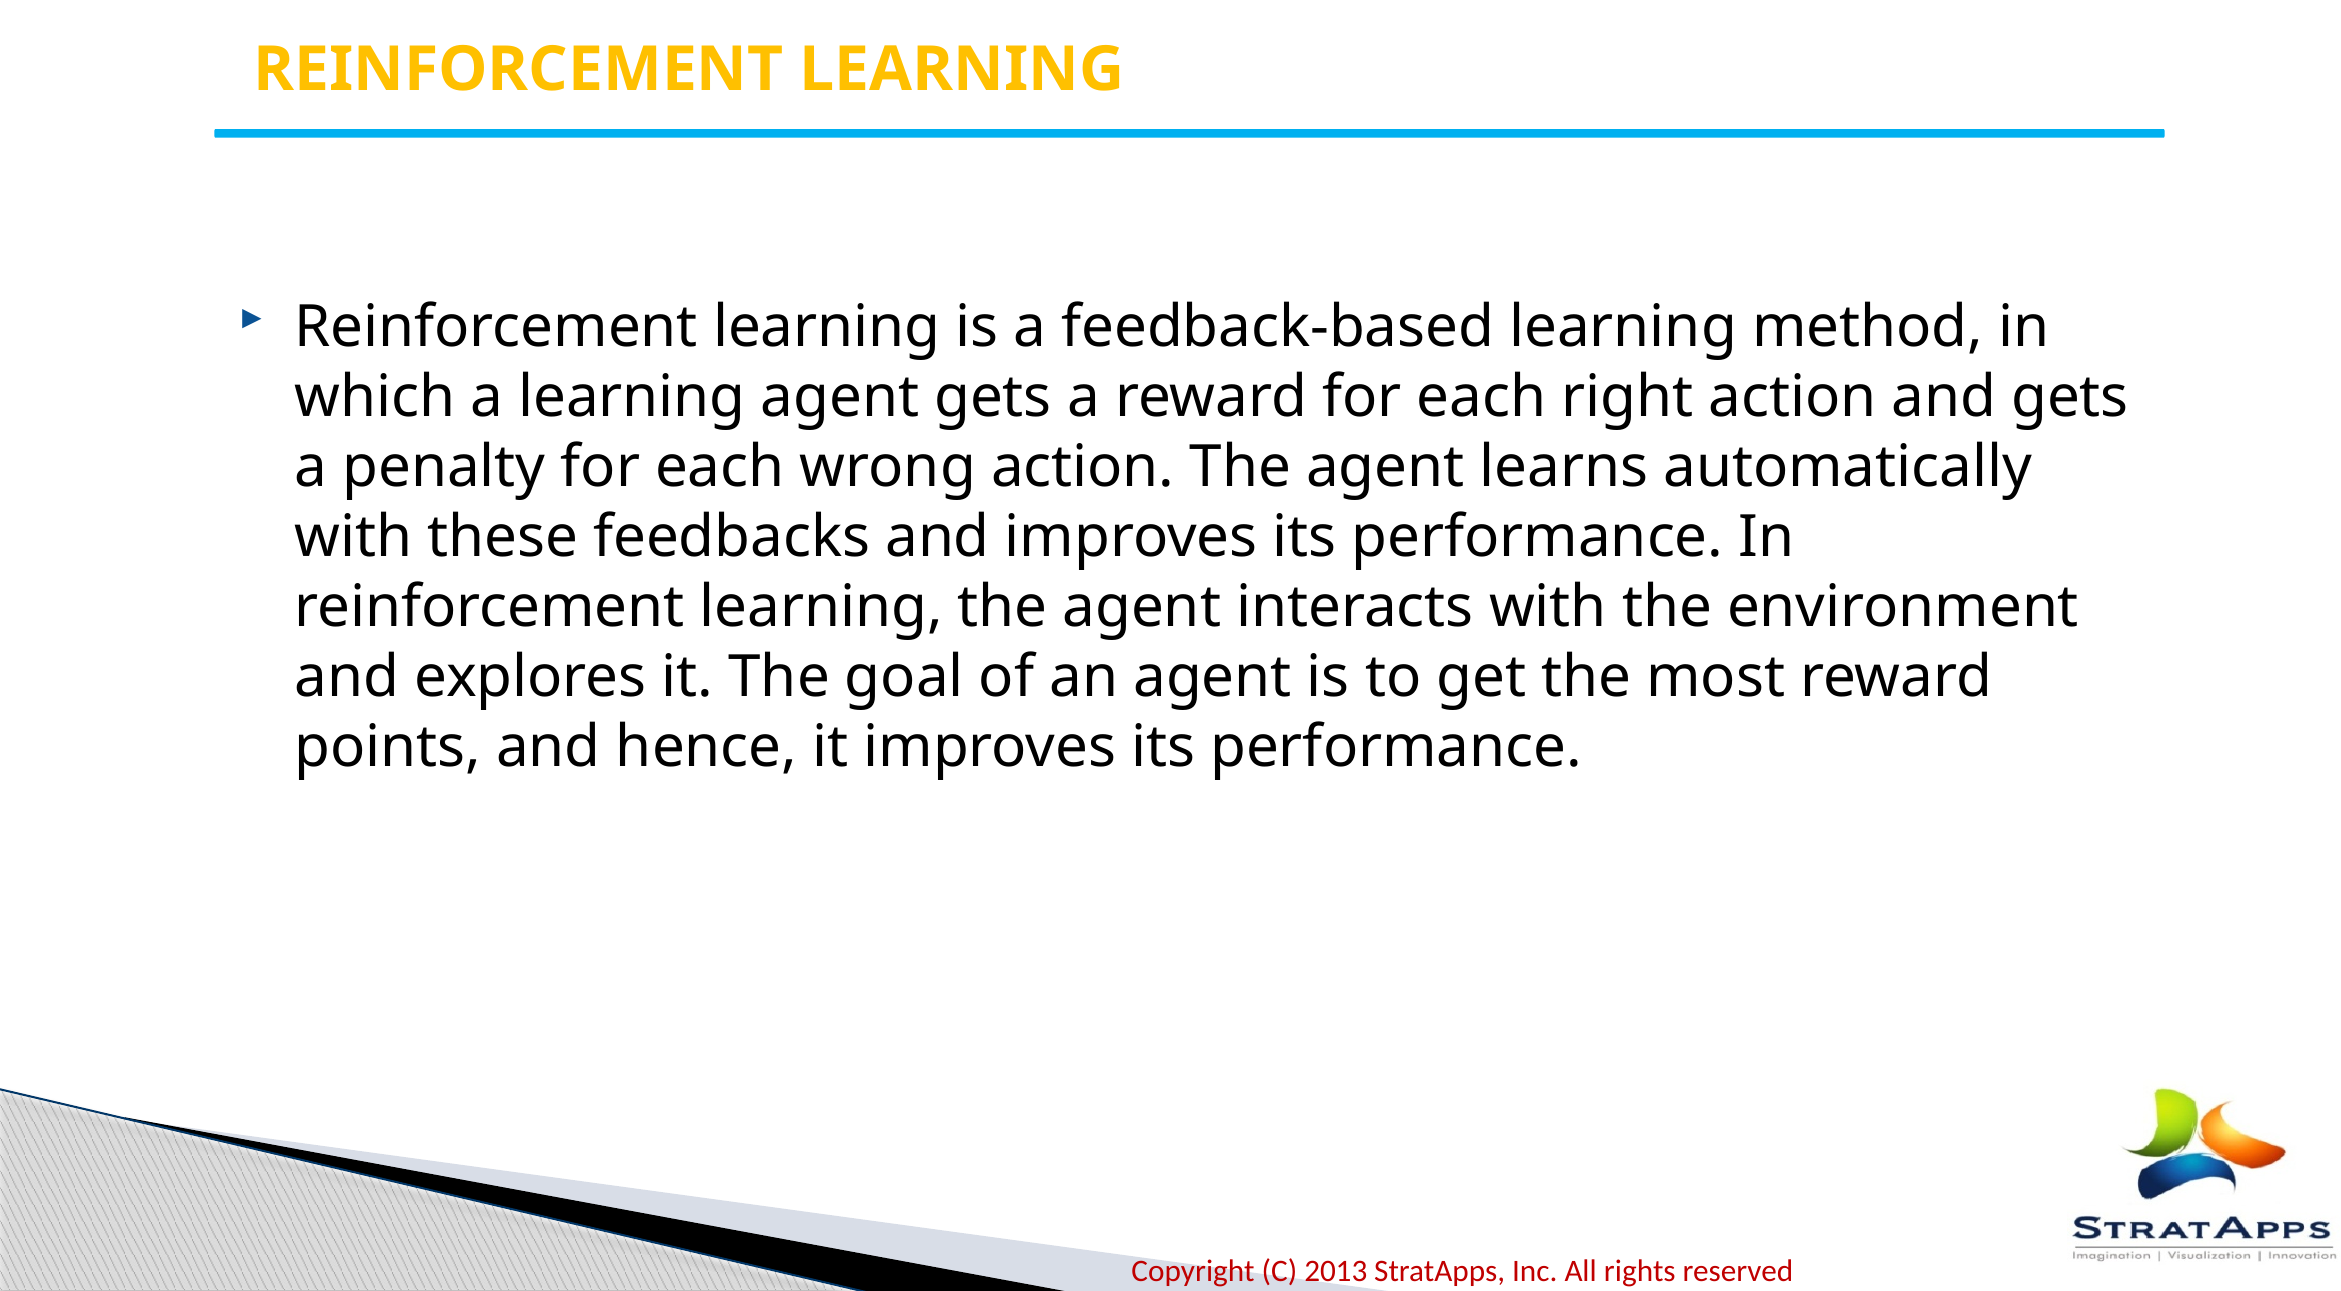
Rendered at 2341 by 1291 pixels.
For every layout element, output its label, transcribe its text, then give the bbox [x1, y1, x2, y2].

picture [2067, 1060, 2341, 1291]
title REINFORCEMENT LEARNING [233, 17, 2107, 113]
list Reinforcement learning is a feedback-based learning method, in which a learning agent gets a reward for each right action and gets a penalty for each wrong action. The agent learns automatically with these feedbacks and improves its performance. In reinforcement learning, the agent interacts with the environment and explores it. The goal of an agent is to get the most reward points, and hence, it improves its performance. [194, 278, 2177, 1012]
